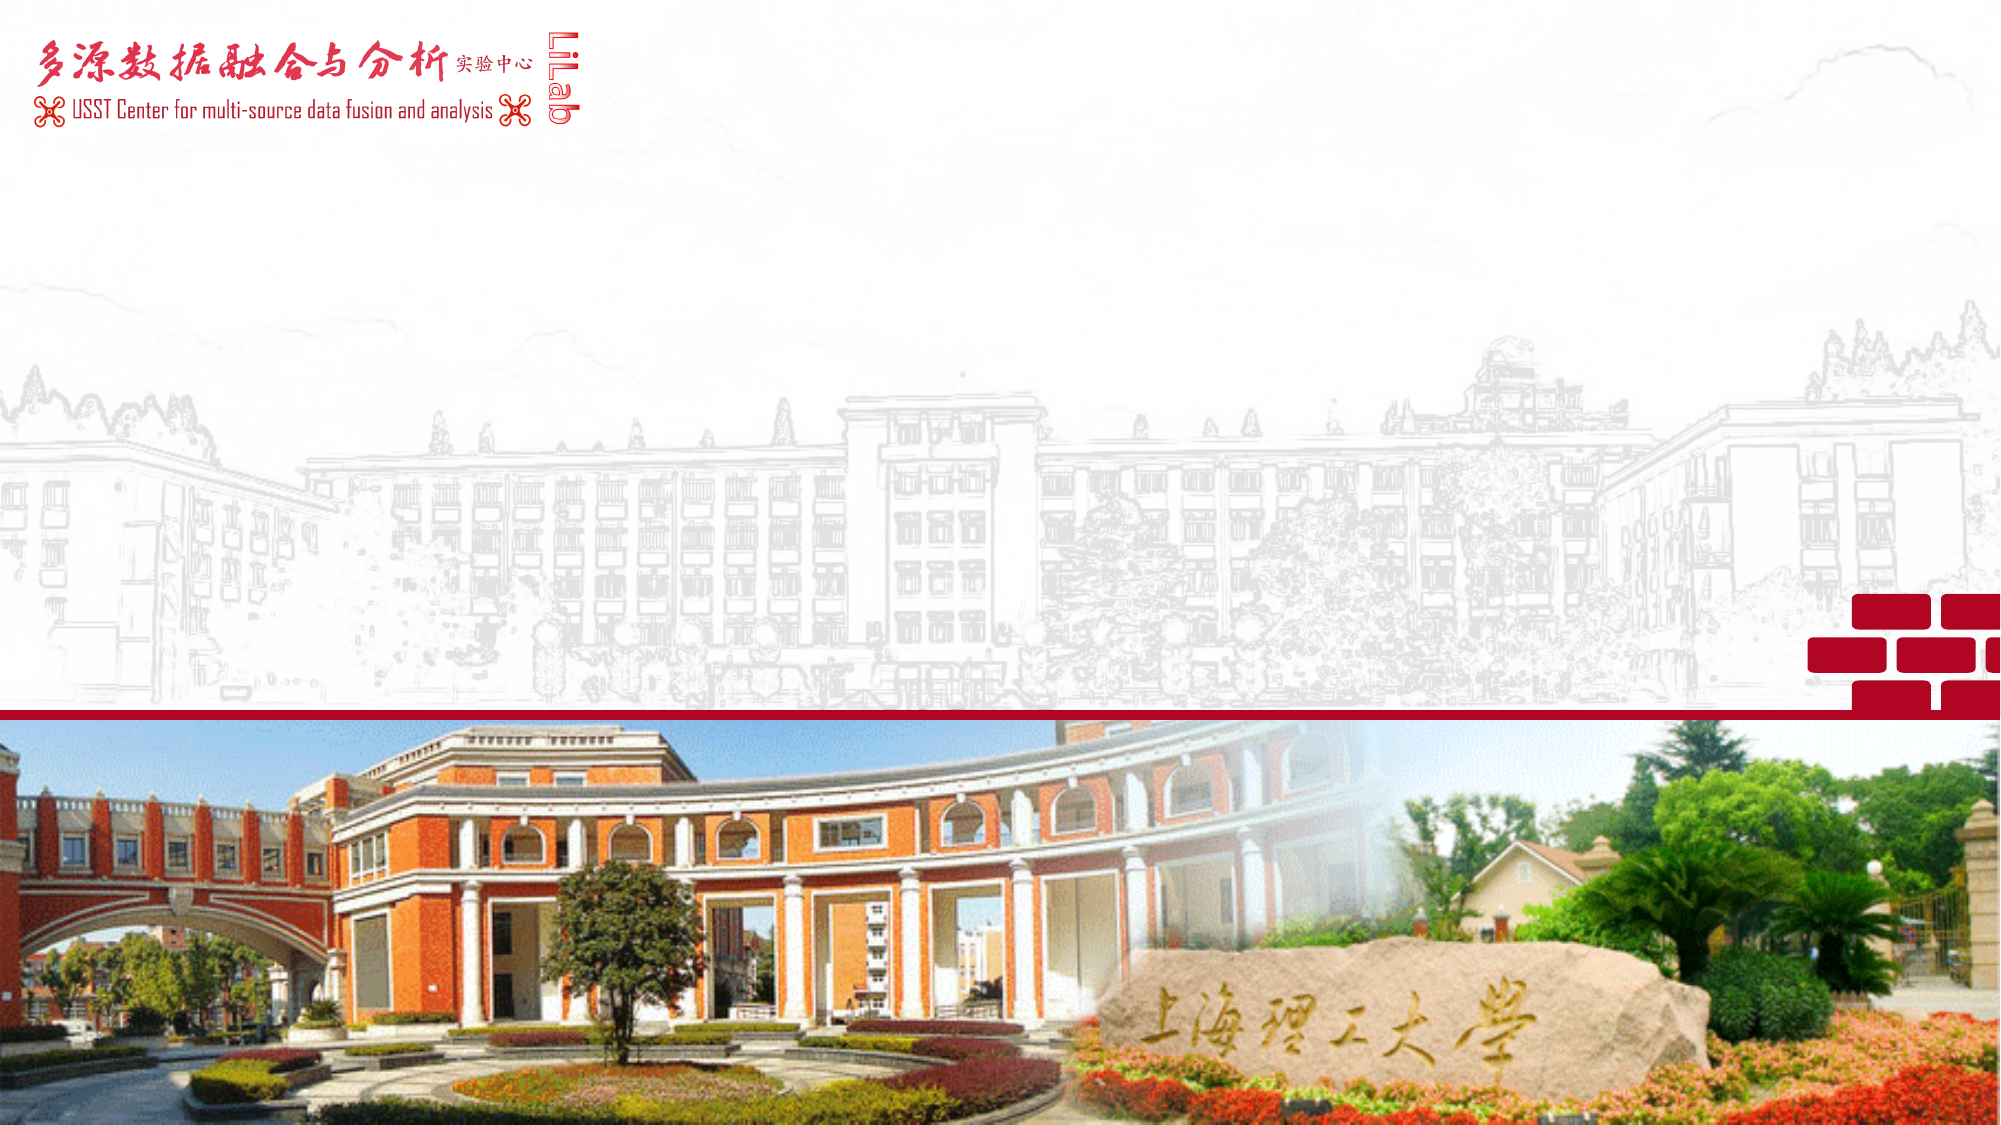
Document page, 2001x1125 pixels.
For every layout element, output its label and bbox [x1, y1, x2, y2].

picture [0, 720, 2000, 1125]
picture [32, 28, 592, 130]
